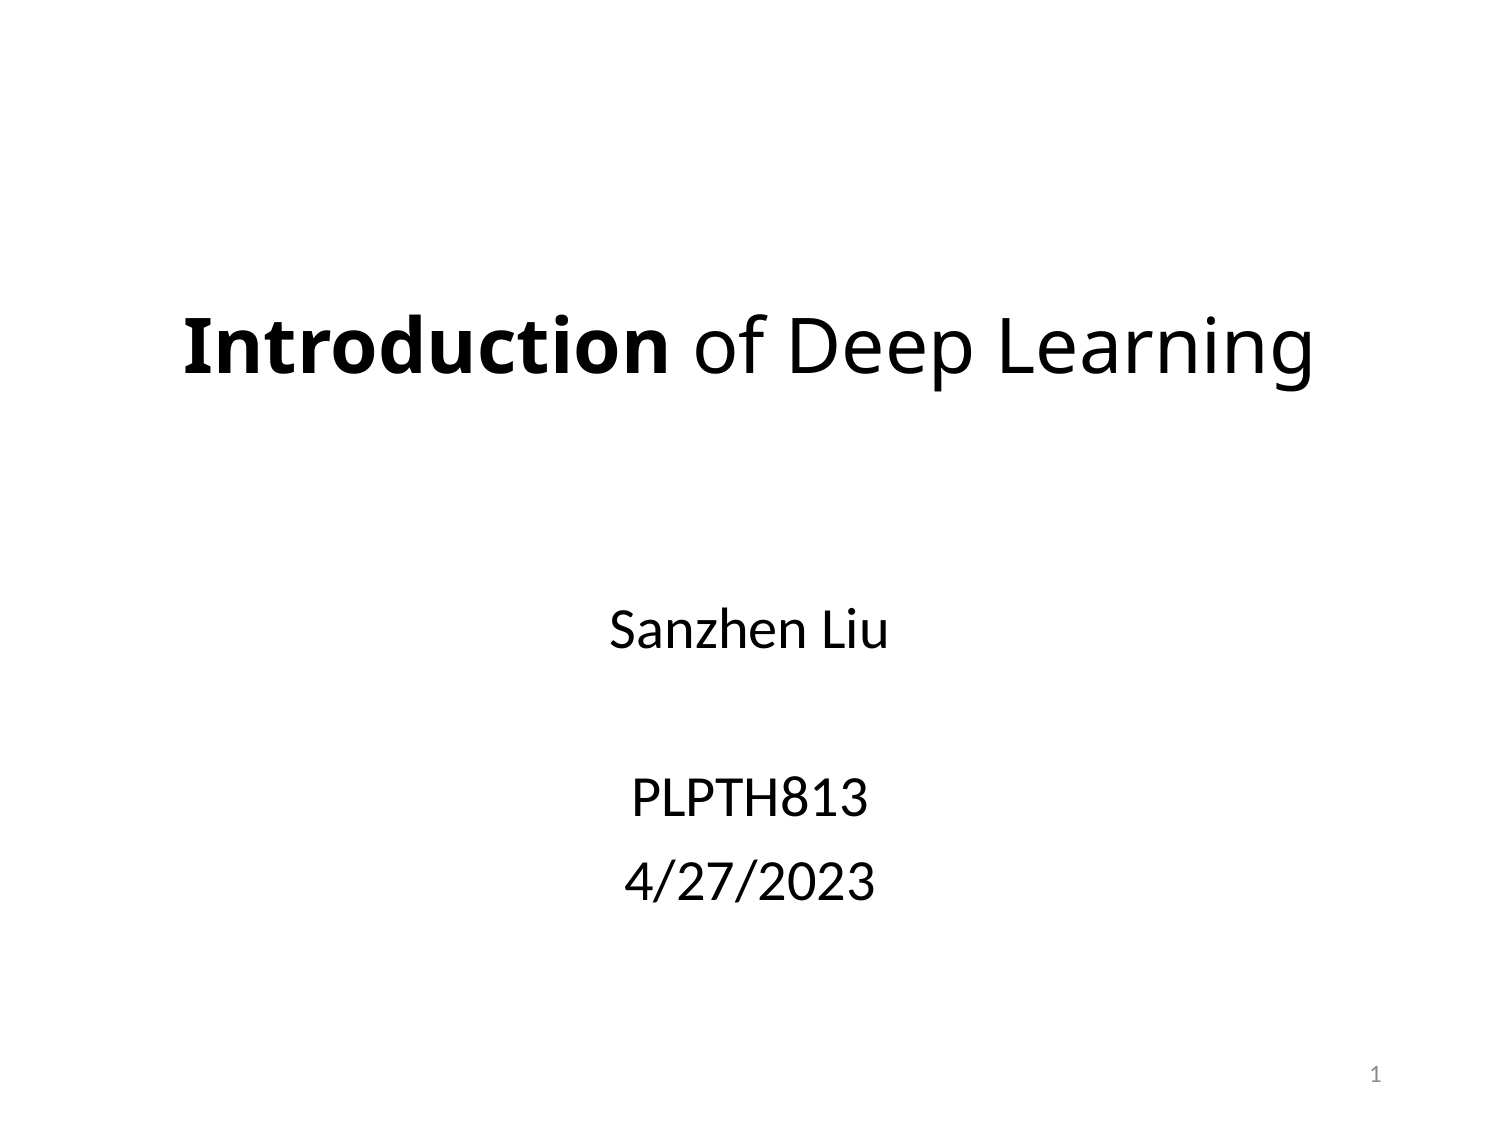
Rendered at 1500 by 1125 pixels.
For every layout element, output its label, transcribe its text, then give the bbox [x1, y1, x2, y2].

title Introduction of Deep Learning [112, 254, 1388, 398]
slide_number 1 [1059, 1042, 1397, 1103]
subtitle Sanzhen Liu PLPTH813 4/27/2023 [187, 590, 1313, 955]
